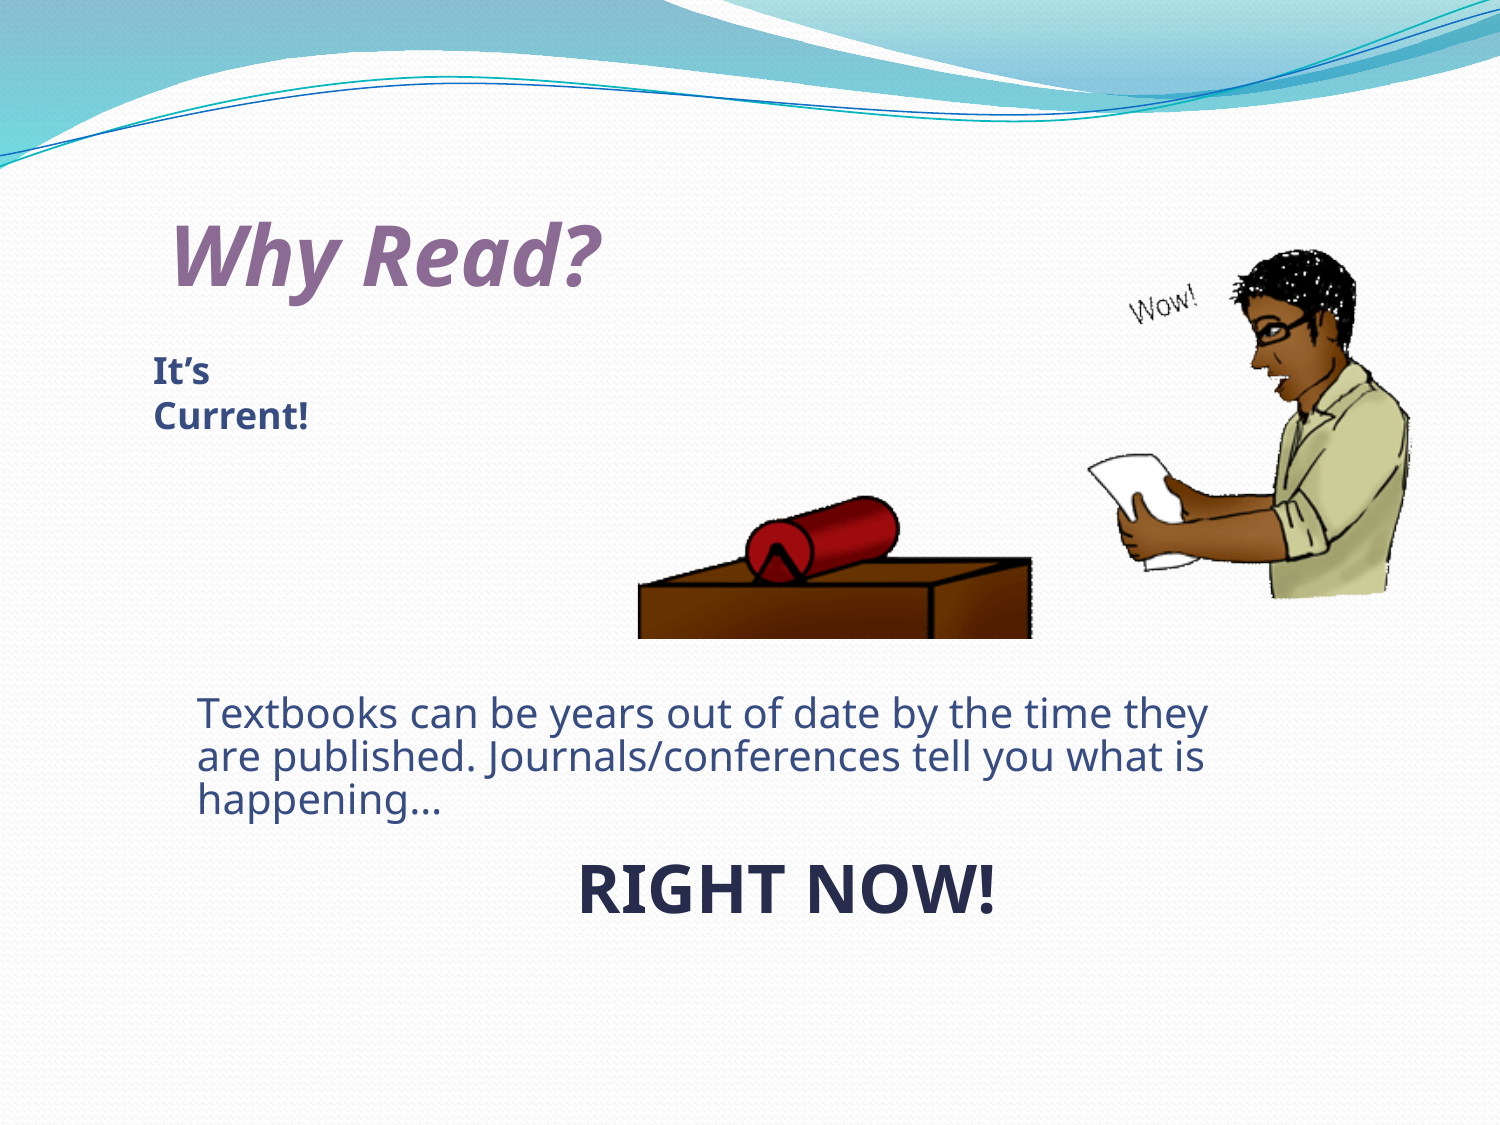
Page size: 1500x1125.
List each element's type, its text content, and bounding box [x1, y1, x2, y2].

text_box Textbooks can be years out of date by the time they are published. Journals/conferences tell you what is happening… RIGHT NOW! [195, 693, 1270, 885]
text_box It’s Current! [151, 348, 359, 393]
title Why Read? [75, 115, 1425, 303]
text_box [637, 232, 1423, 639]
